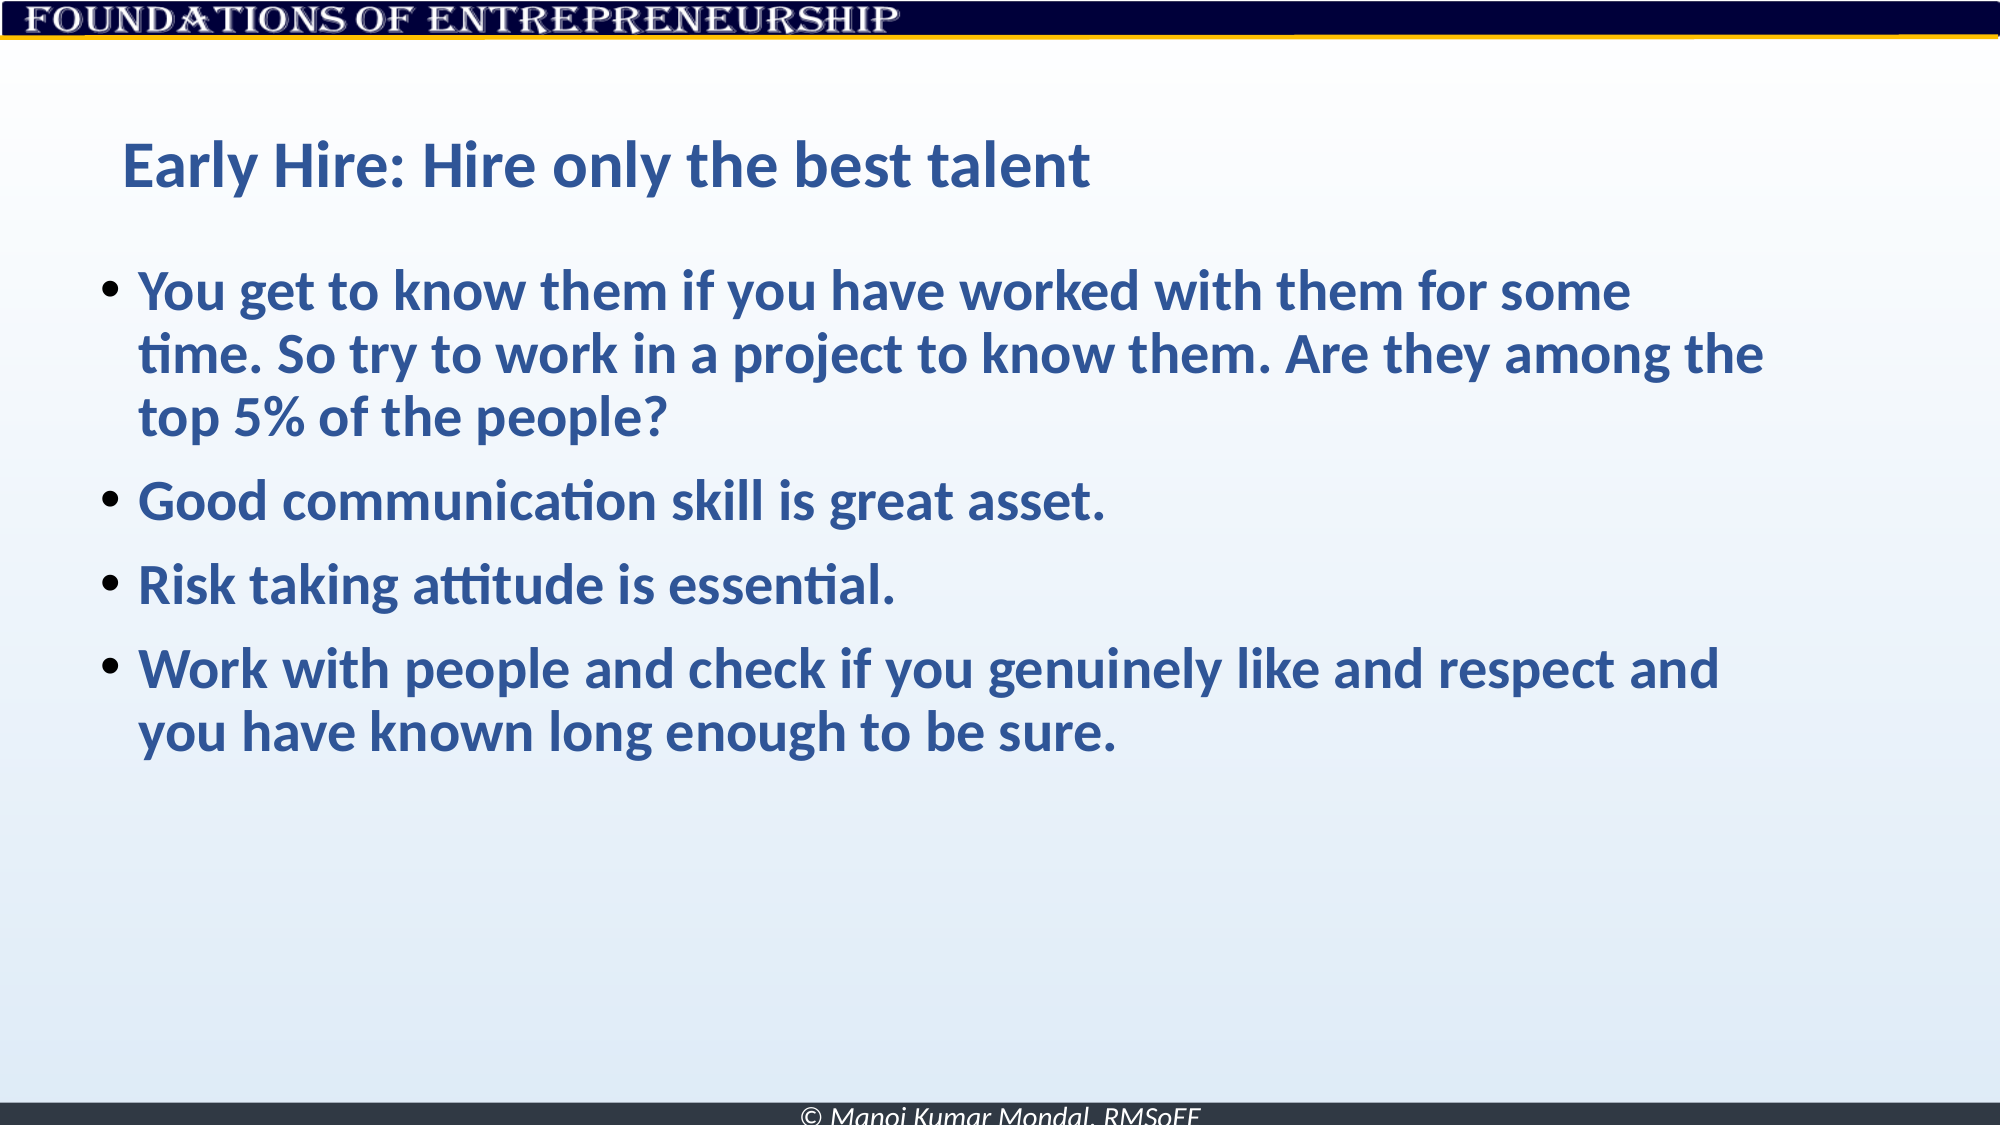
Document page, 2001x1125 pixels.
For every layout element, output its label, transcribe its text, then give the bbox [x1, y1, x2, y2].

list You get to know them if you have worked with them for some time. So try to work in a project to know them. Are they among the top 5% of the people? Good communication skill is great asset. Risk taking attitude is essential. Work with people and check if you genuinely like and respect and you have known long enough to be sure. [85, 253, 1786, 820]
picture [0, 0, 2000, 42]
title Early Hire: Hire only the best talent [107, 94, 1858, 237]
